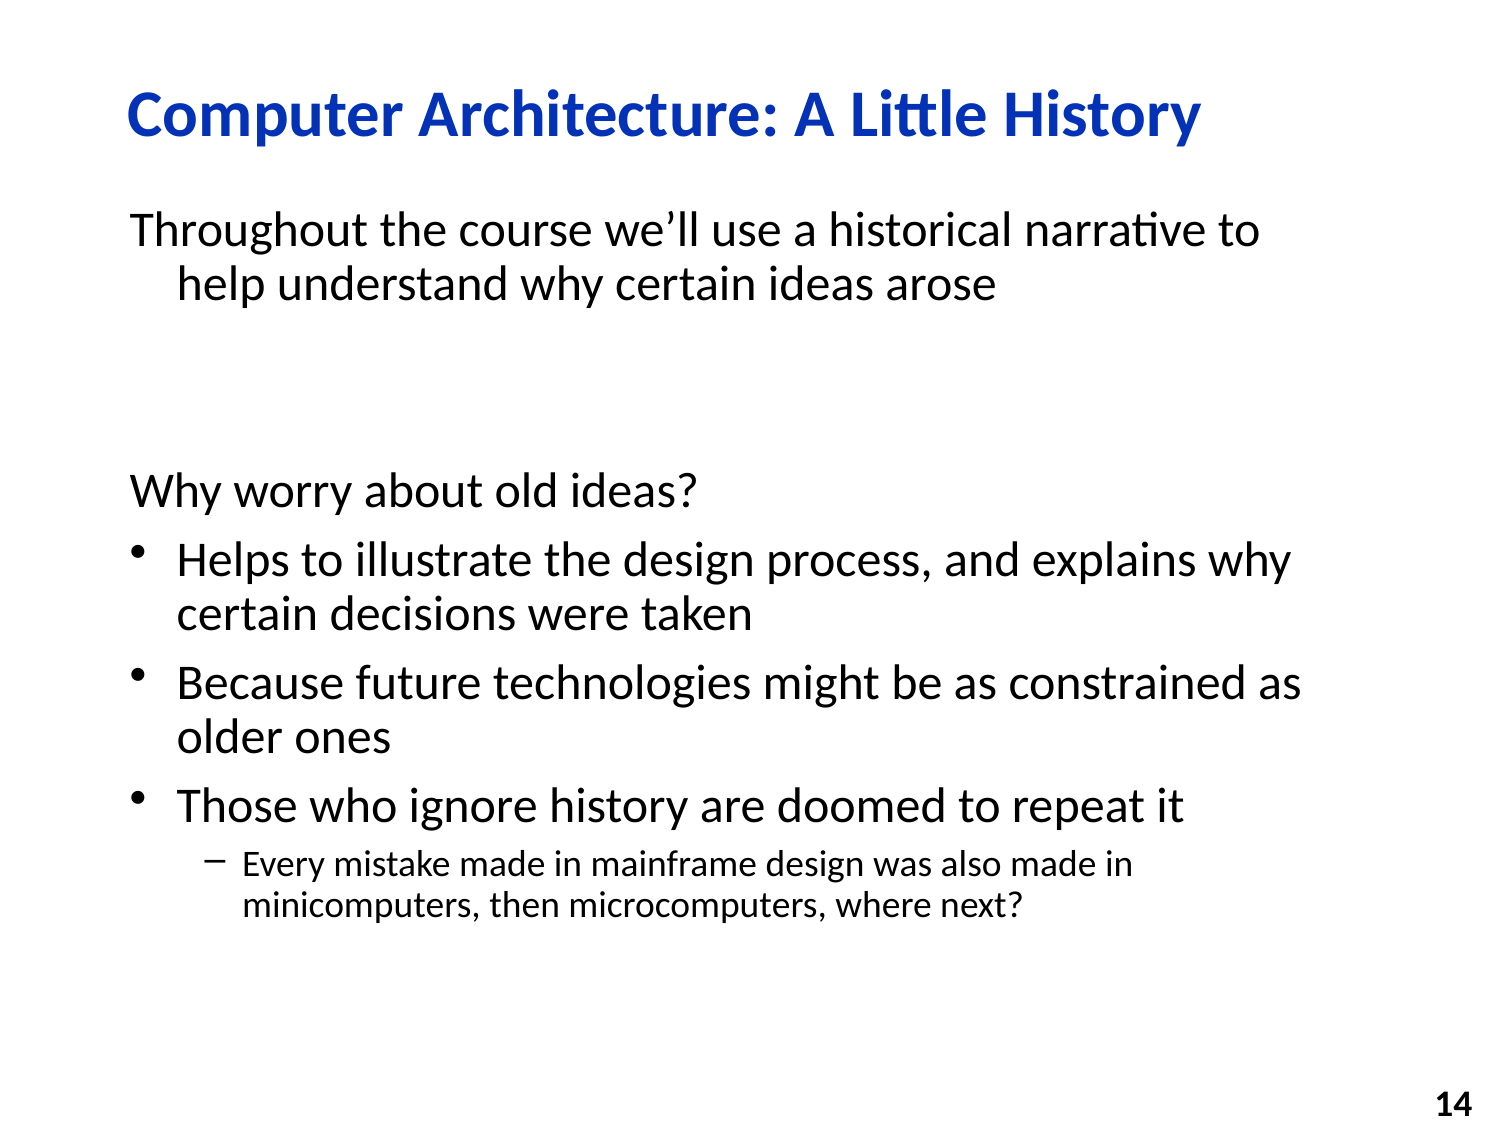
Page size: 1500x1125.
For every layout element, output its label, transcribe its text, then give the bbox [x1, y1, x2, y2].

title Computer Architecture: A Little History [112, 53, 1310, 176]
list Throughout the course we’ll use a historical narrative to help understand why certain ideas arose Why worry about old ideas? Helps to illustrate the design process, and explains why certain decisions were taken Because future technologies might be as constrained as older ones Those who ignore history are doomed to repeat it Every mistake made in mainframe design was also made in minicomputers, then microcomputers, where next? [114, 195, 1376, 1005]
slide_number 14 [1174, 1076, 1488, 1125]
